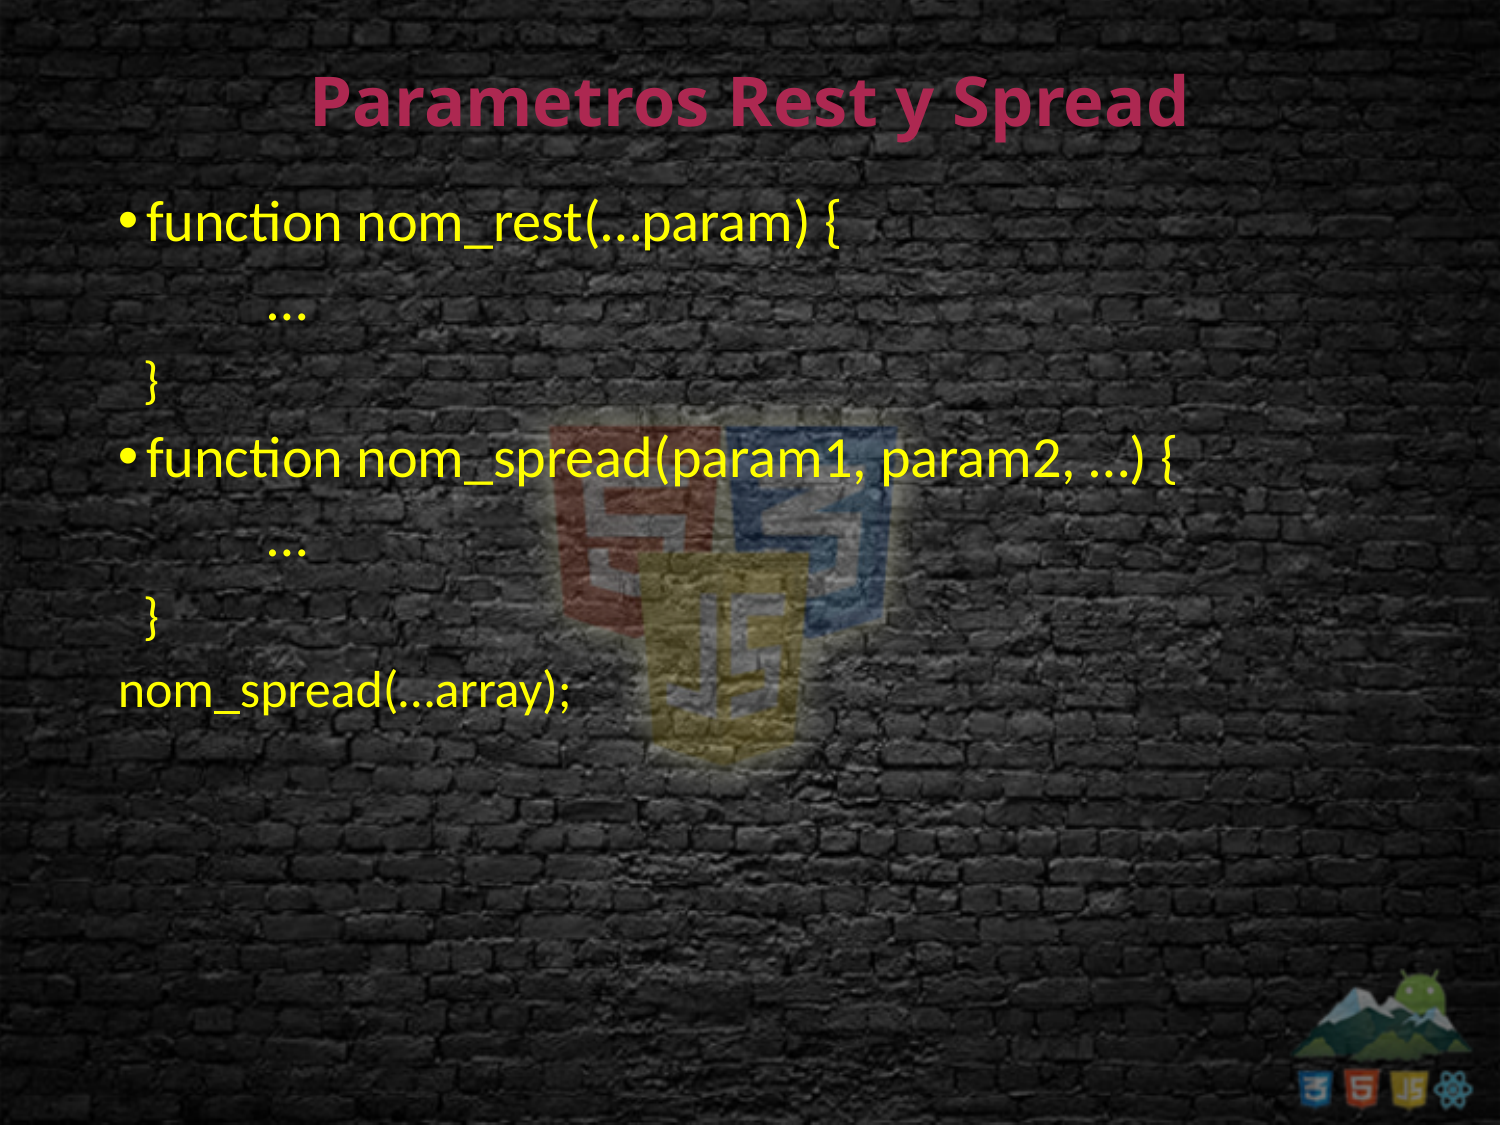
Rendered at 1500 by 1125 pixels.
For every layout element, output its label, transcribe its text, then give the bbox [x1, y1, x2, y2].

title Parametros Rest y Spread [103, 59, 1397, 159]
list function nom_rest(…param) { … } function nom_spread(param1, param2, …) { … } nom_spread(…array); [103, 183, 1397, 1004]
picture [0, 0, 1500, 1125]
